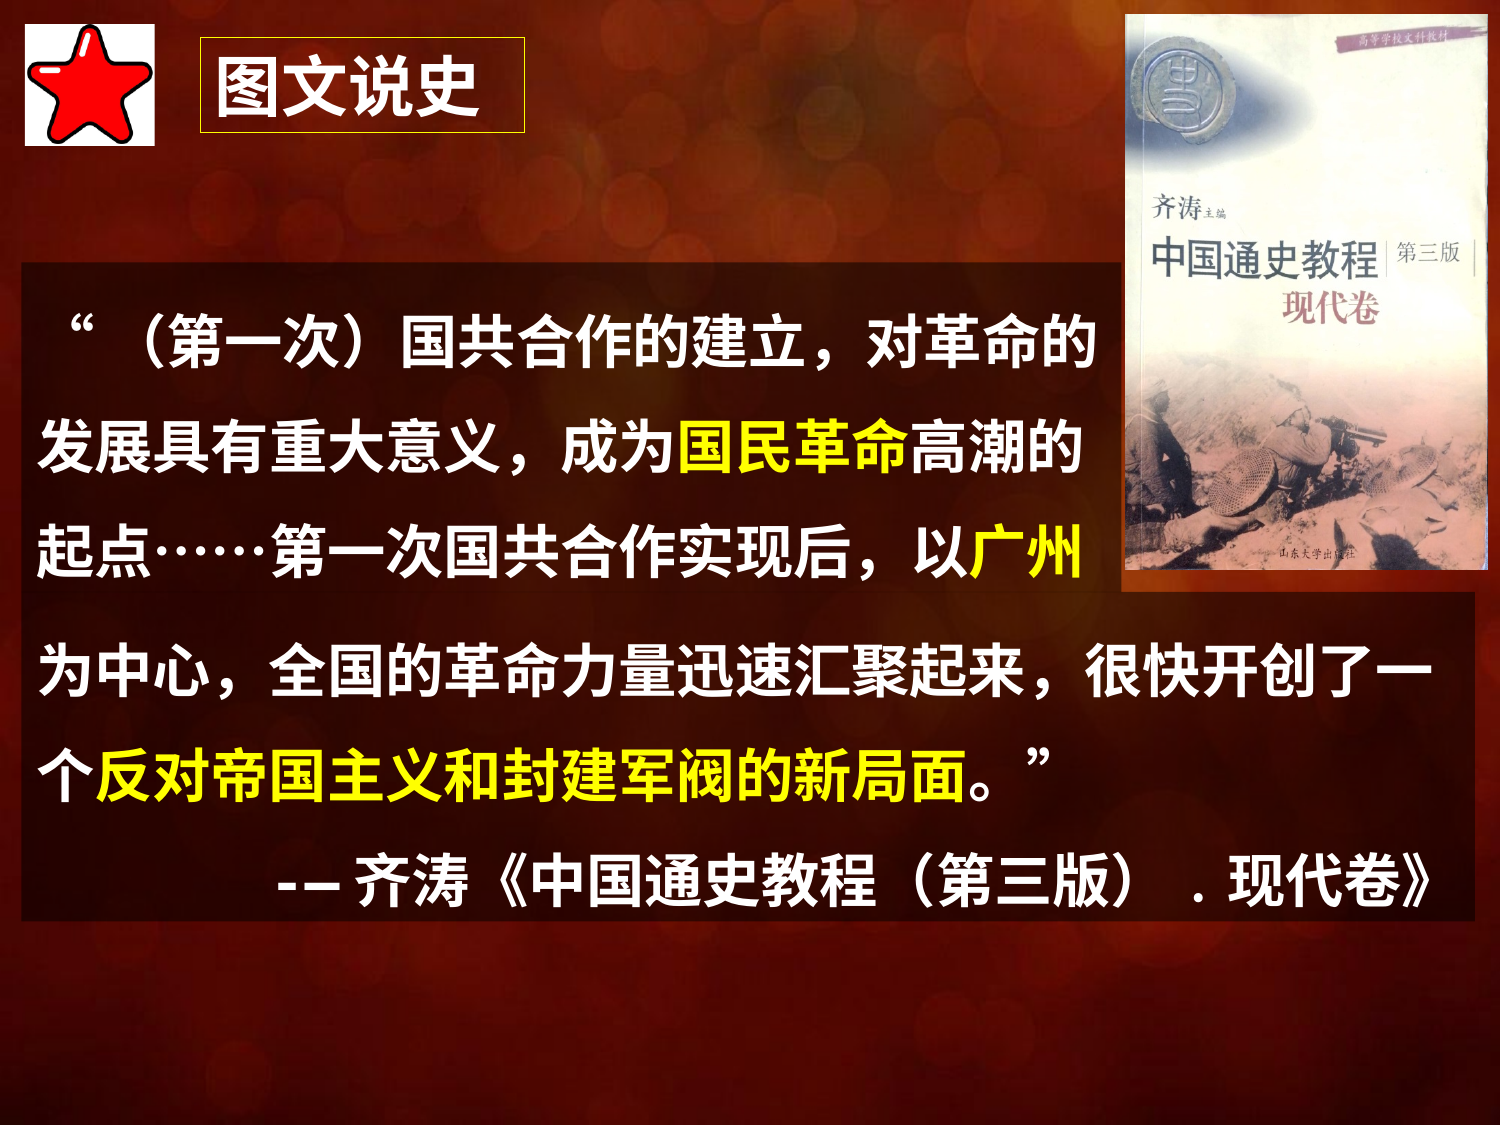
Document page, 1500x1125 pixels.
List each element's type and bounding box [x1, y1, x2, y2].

text_box [24, 24, 526, 146]
picture [0, 0, 1500, 1125]
text_box [21, 262, 1476, 926]
